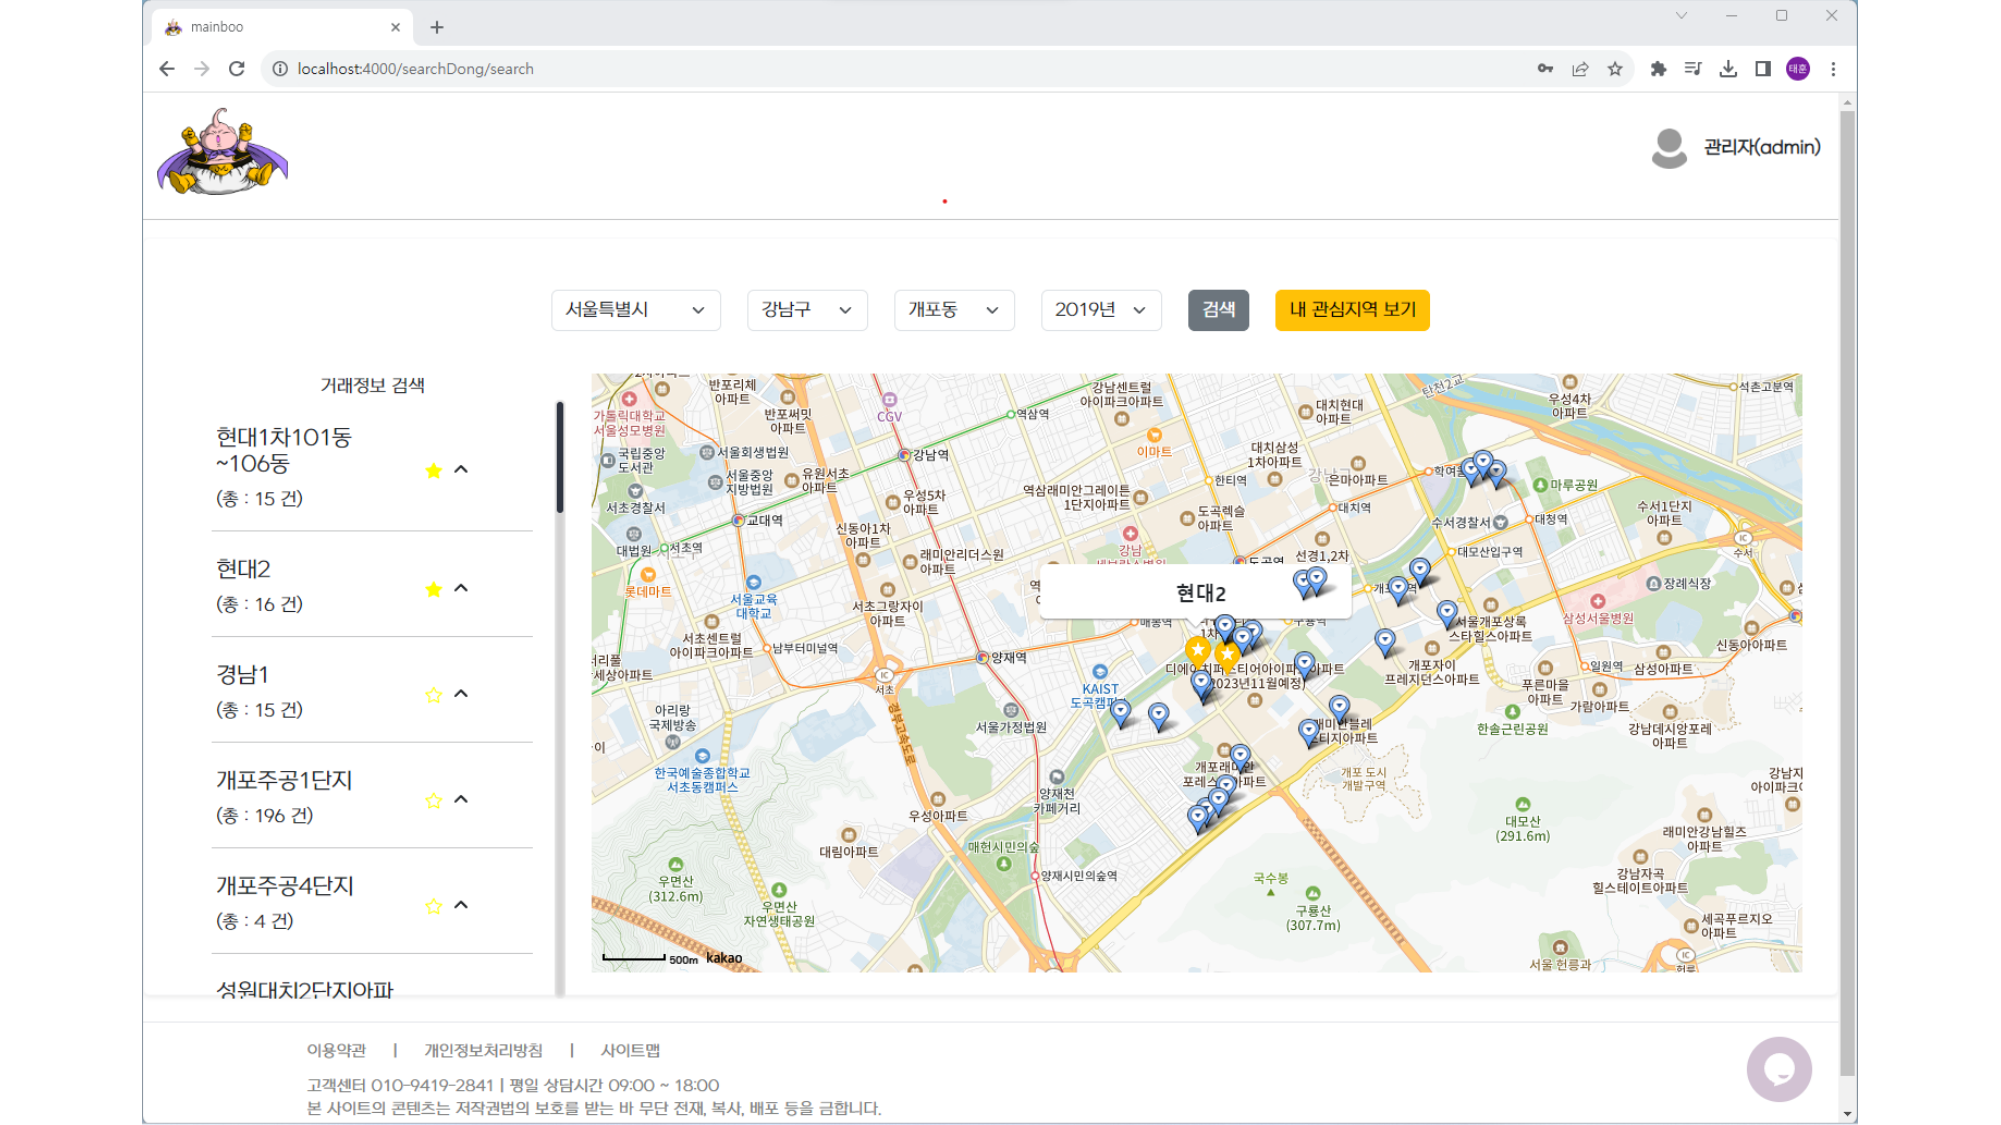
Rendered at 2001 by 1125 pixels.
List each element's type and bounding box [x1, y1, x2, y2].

picture [142, 0, 1858, 1125]
